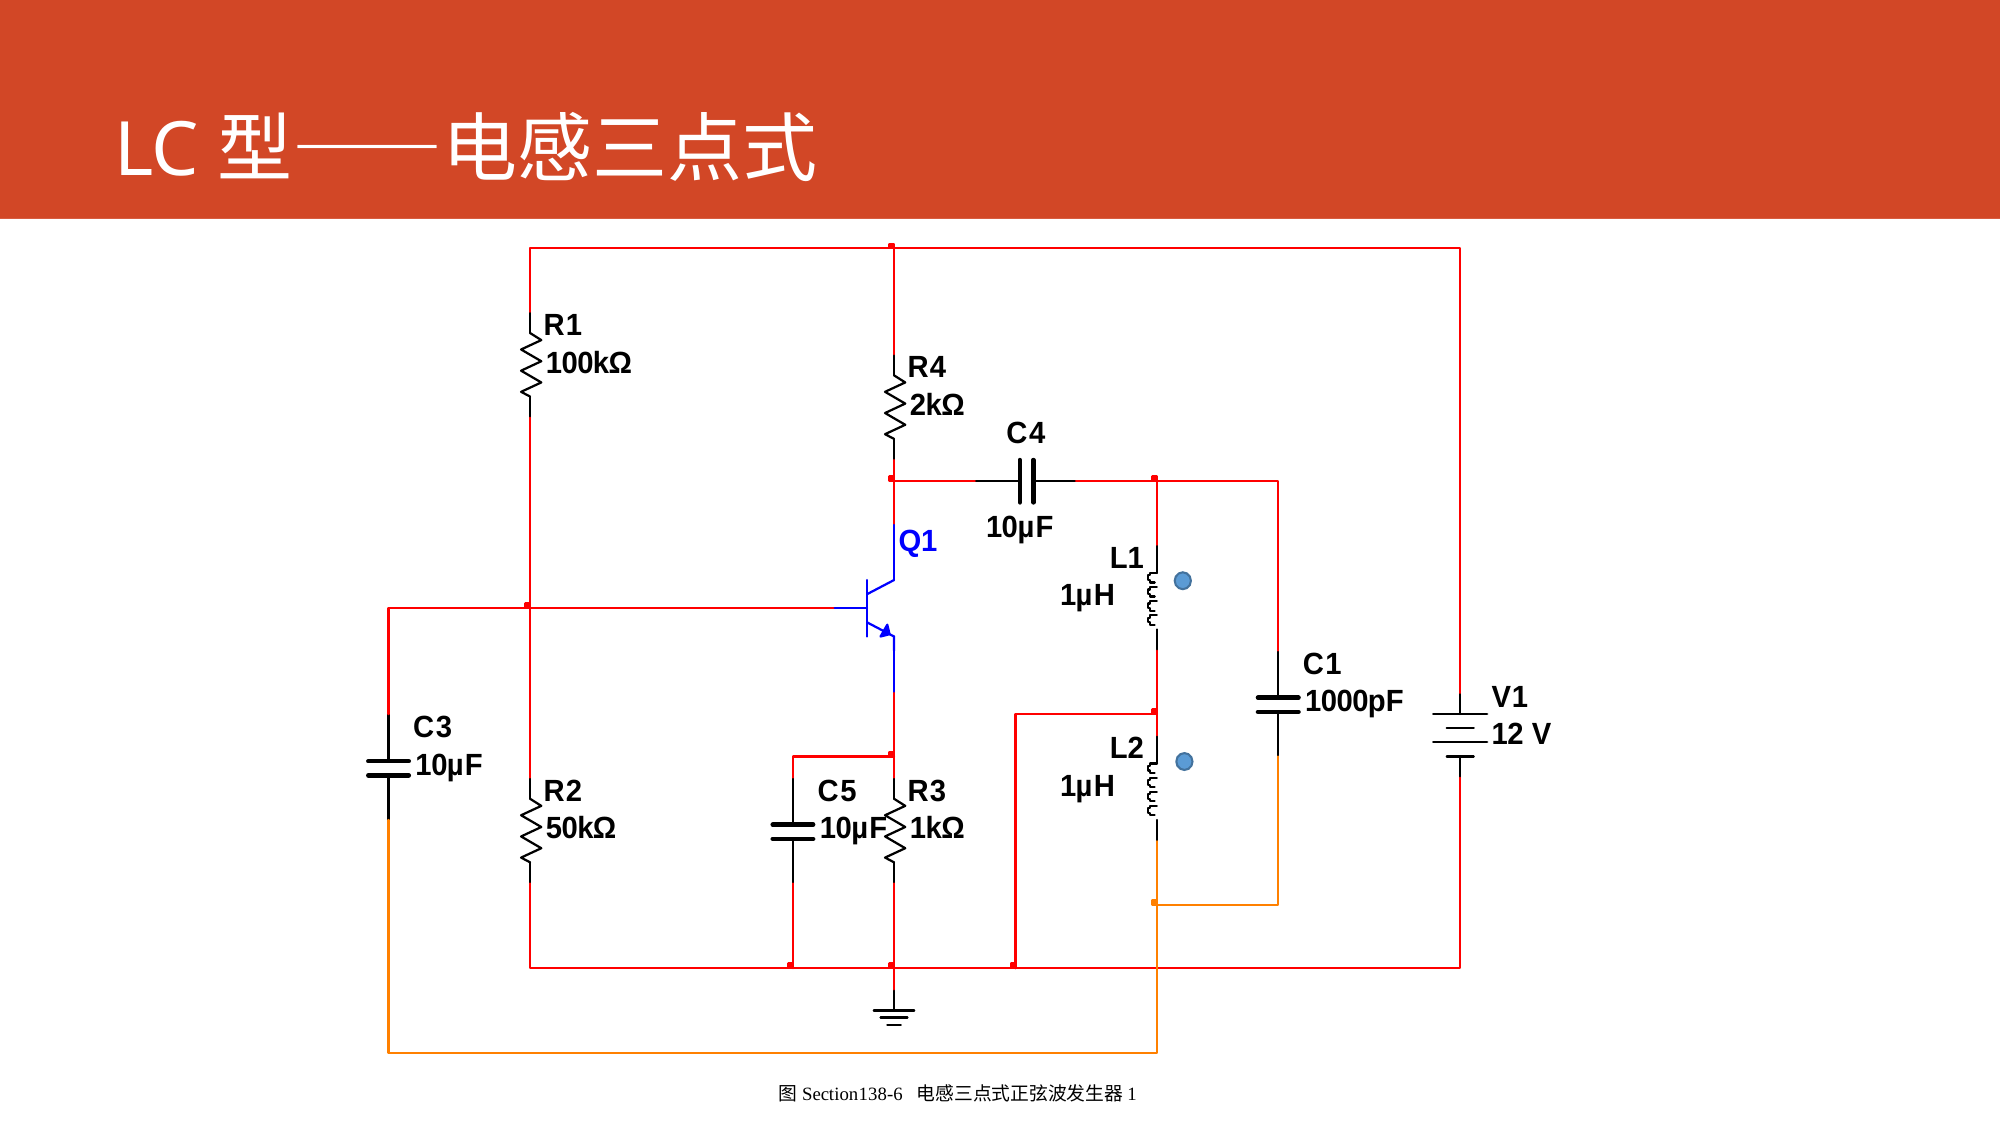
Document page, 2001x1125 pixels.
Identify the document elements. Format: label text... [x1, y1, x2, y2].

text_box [343, 238, 1574, 1125]
title LC型——电感三点式 [99, 0, 1863, 199]
